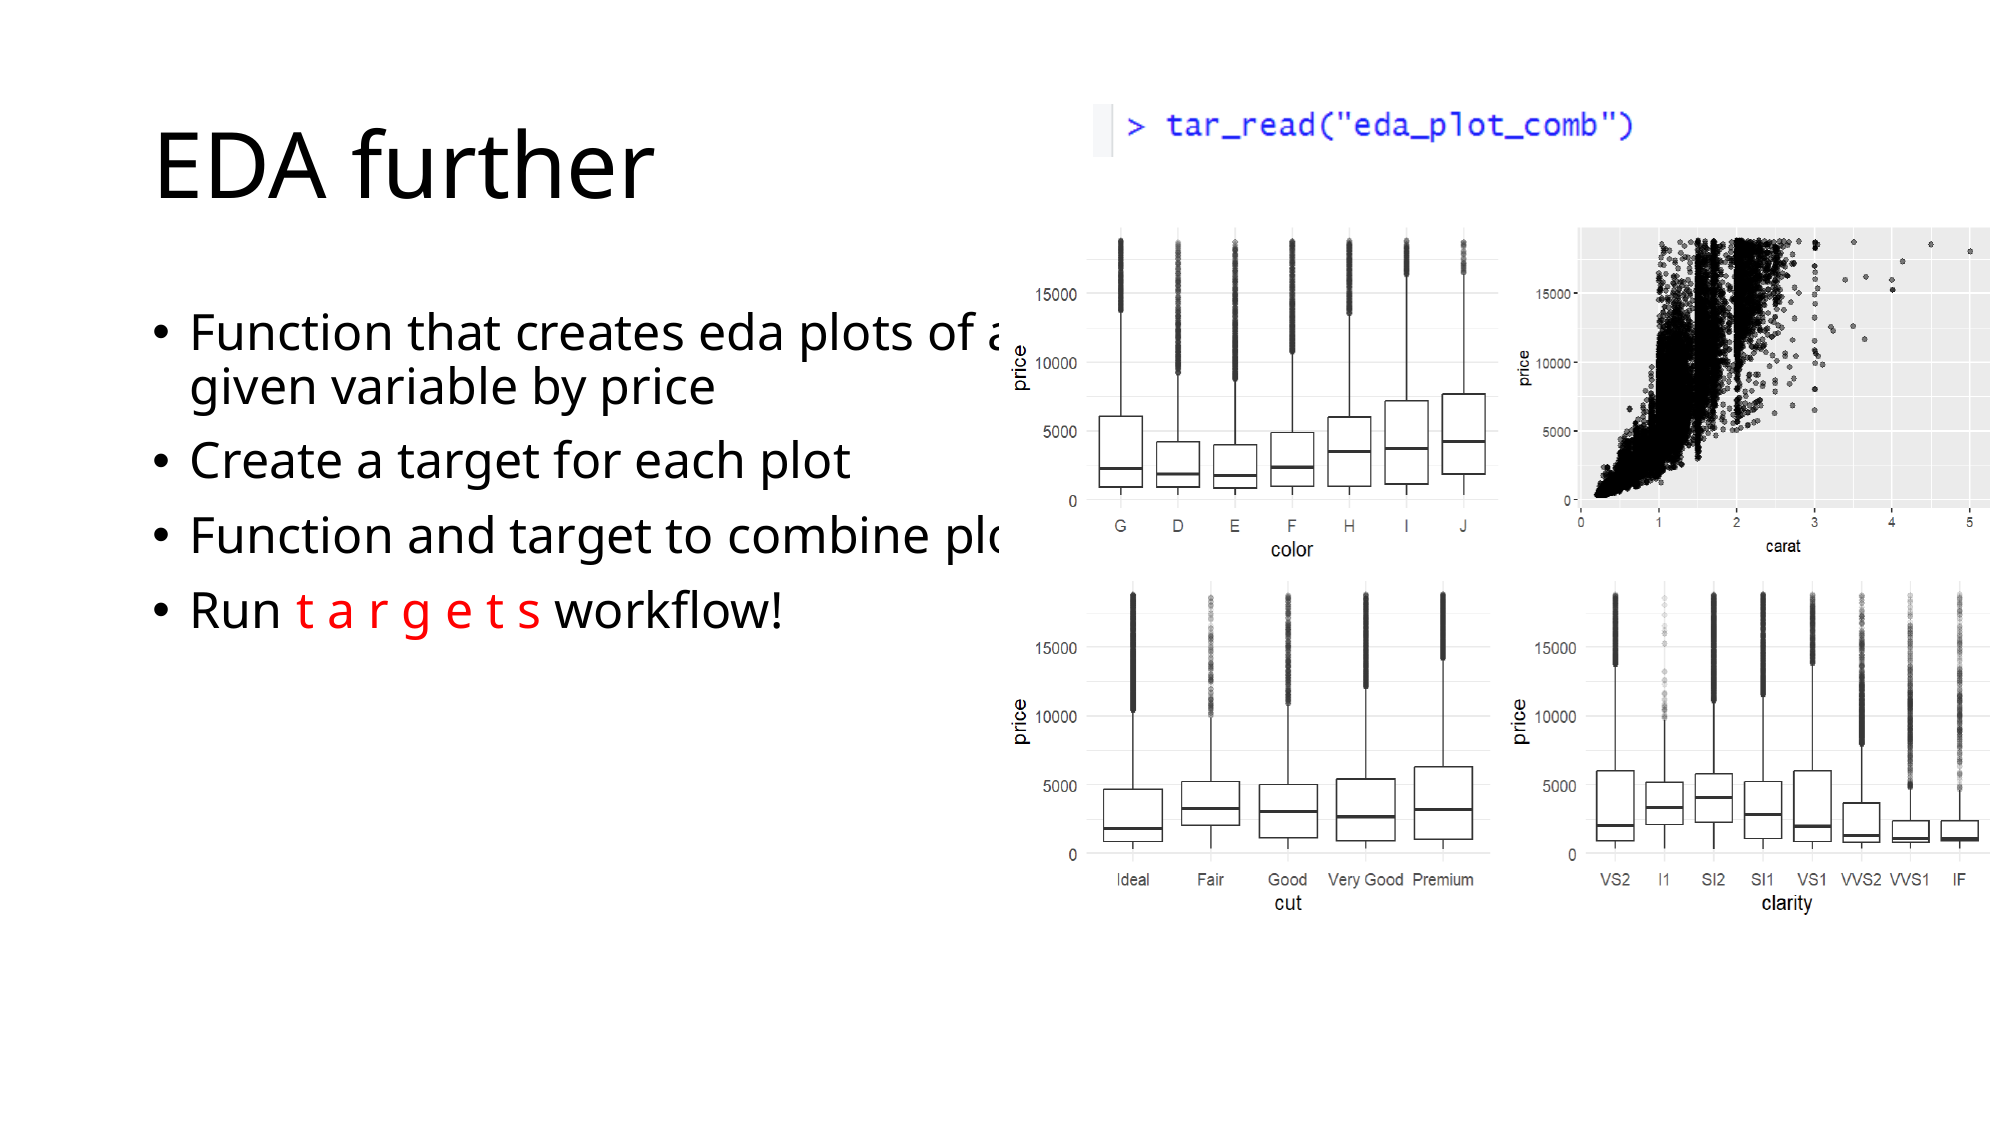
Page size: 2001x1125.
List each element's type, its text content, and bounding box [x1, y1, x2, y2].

picture [999, 214, 2000, 929]
picture [1092, 104, 1638, 157]
title EDA further [137, 59, 1863, 278]
list Function that creates eda plots of a given variable by price Create a target for each plot Function and target to combine plots Run t a r g e t s workflow! [137, 299, 1086, 1014]
